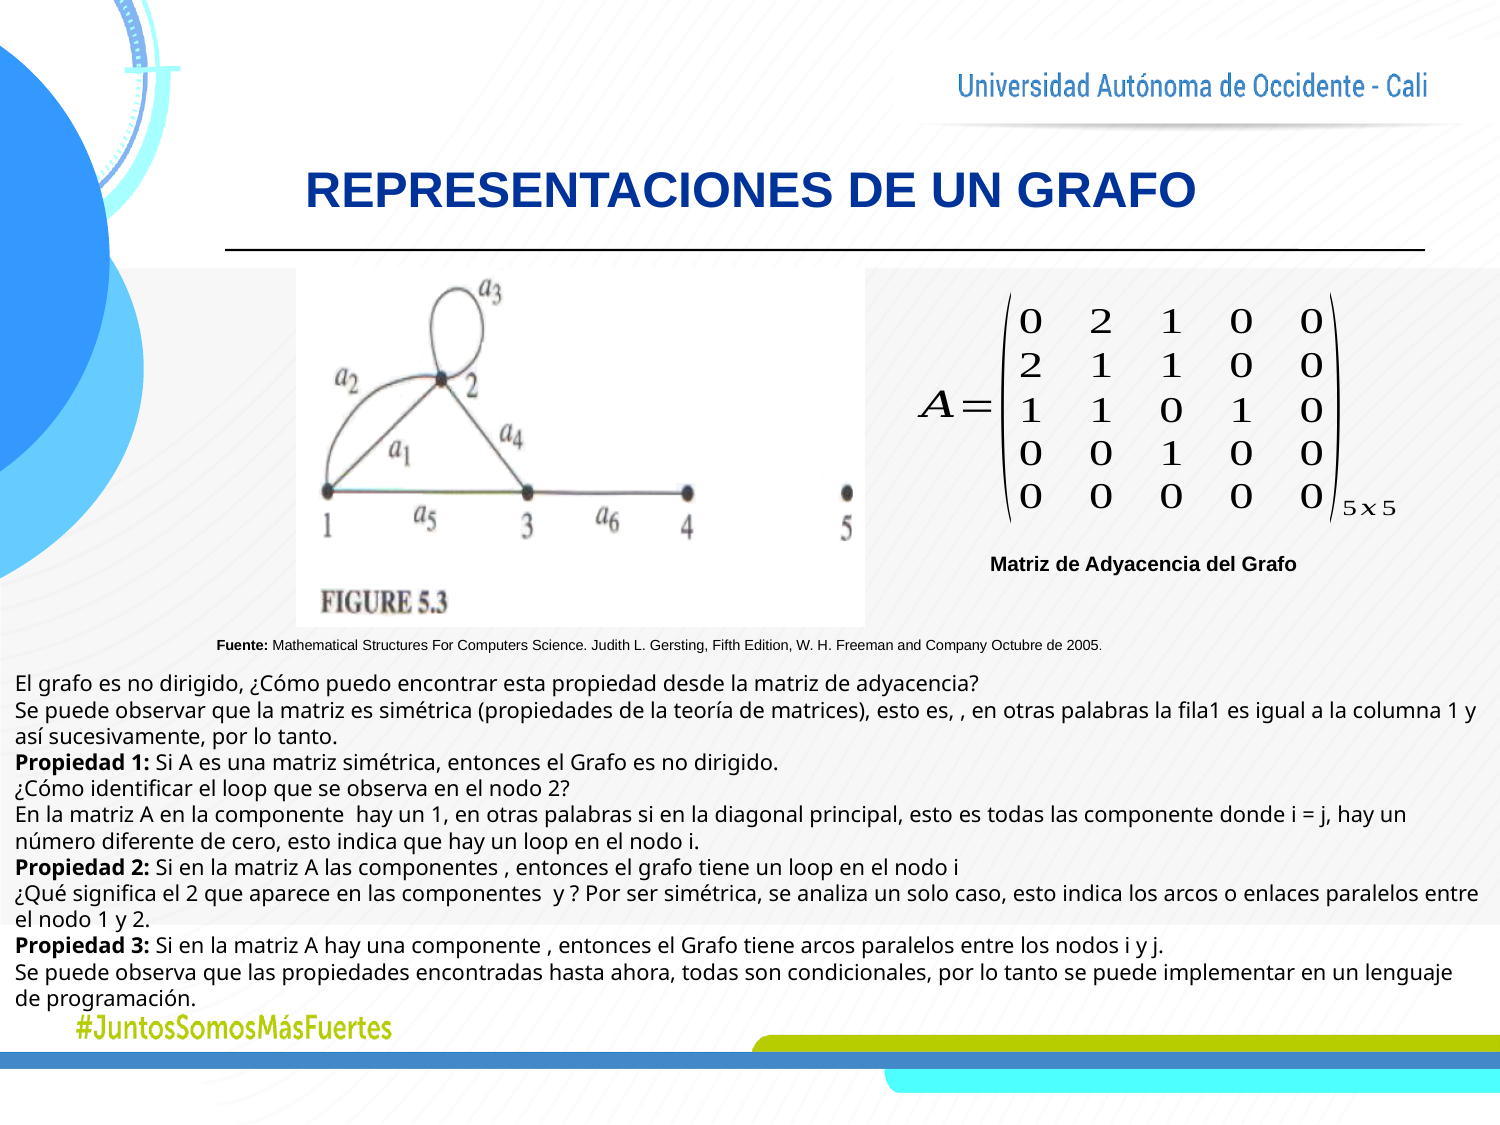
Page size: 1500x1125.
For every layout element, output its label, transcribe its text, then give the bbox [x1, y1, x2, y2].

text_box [915, 290, 1398, 585]
picture [0, 0, 1500, 1125]
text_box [201, 266, 1301, 681]
text_box REPRESENTACIONES DE UN GRAFO [125, 150, 1378, 225]
